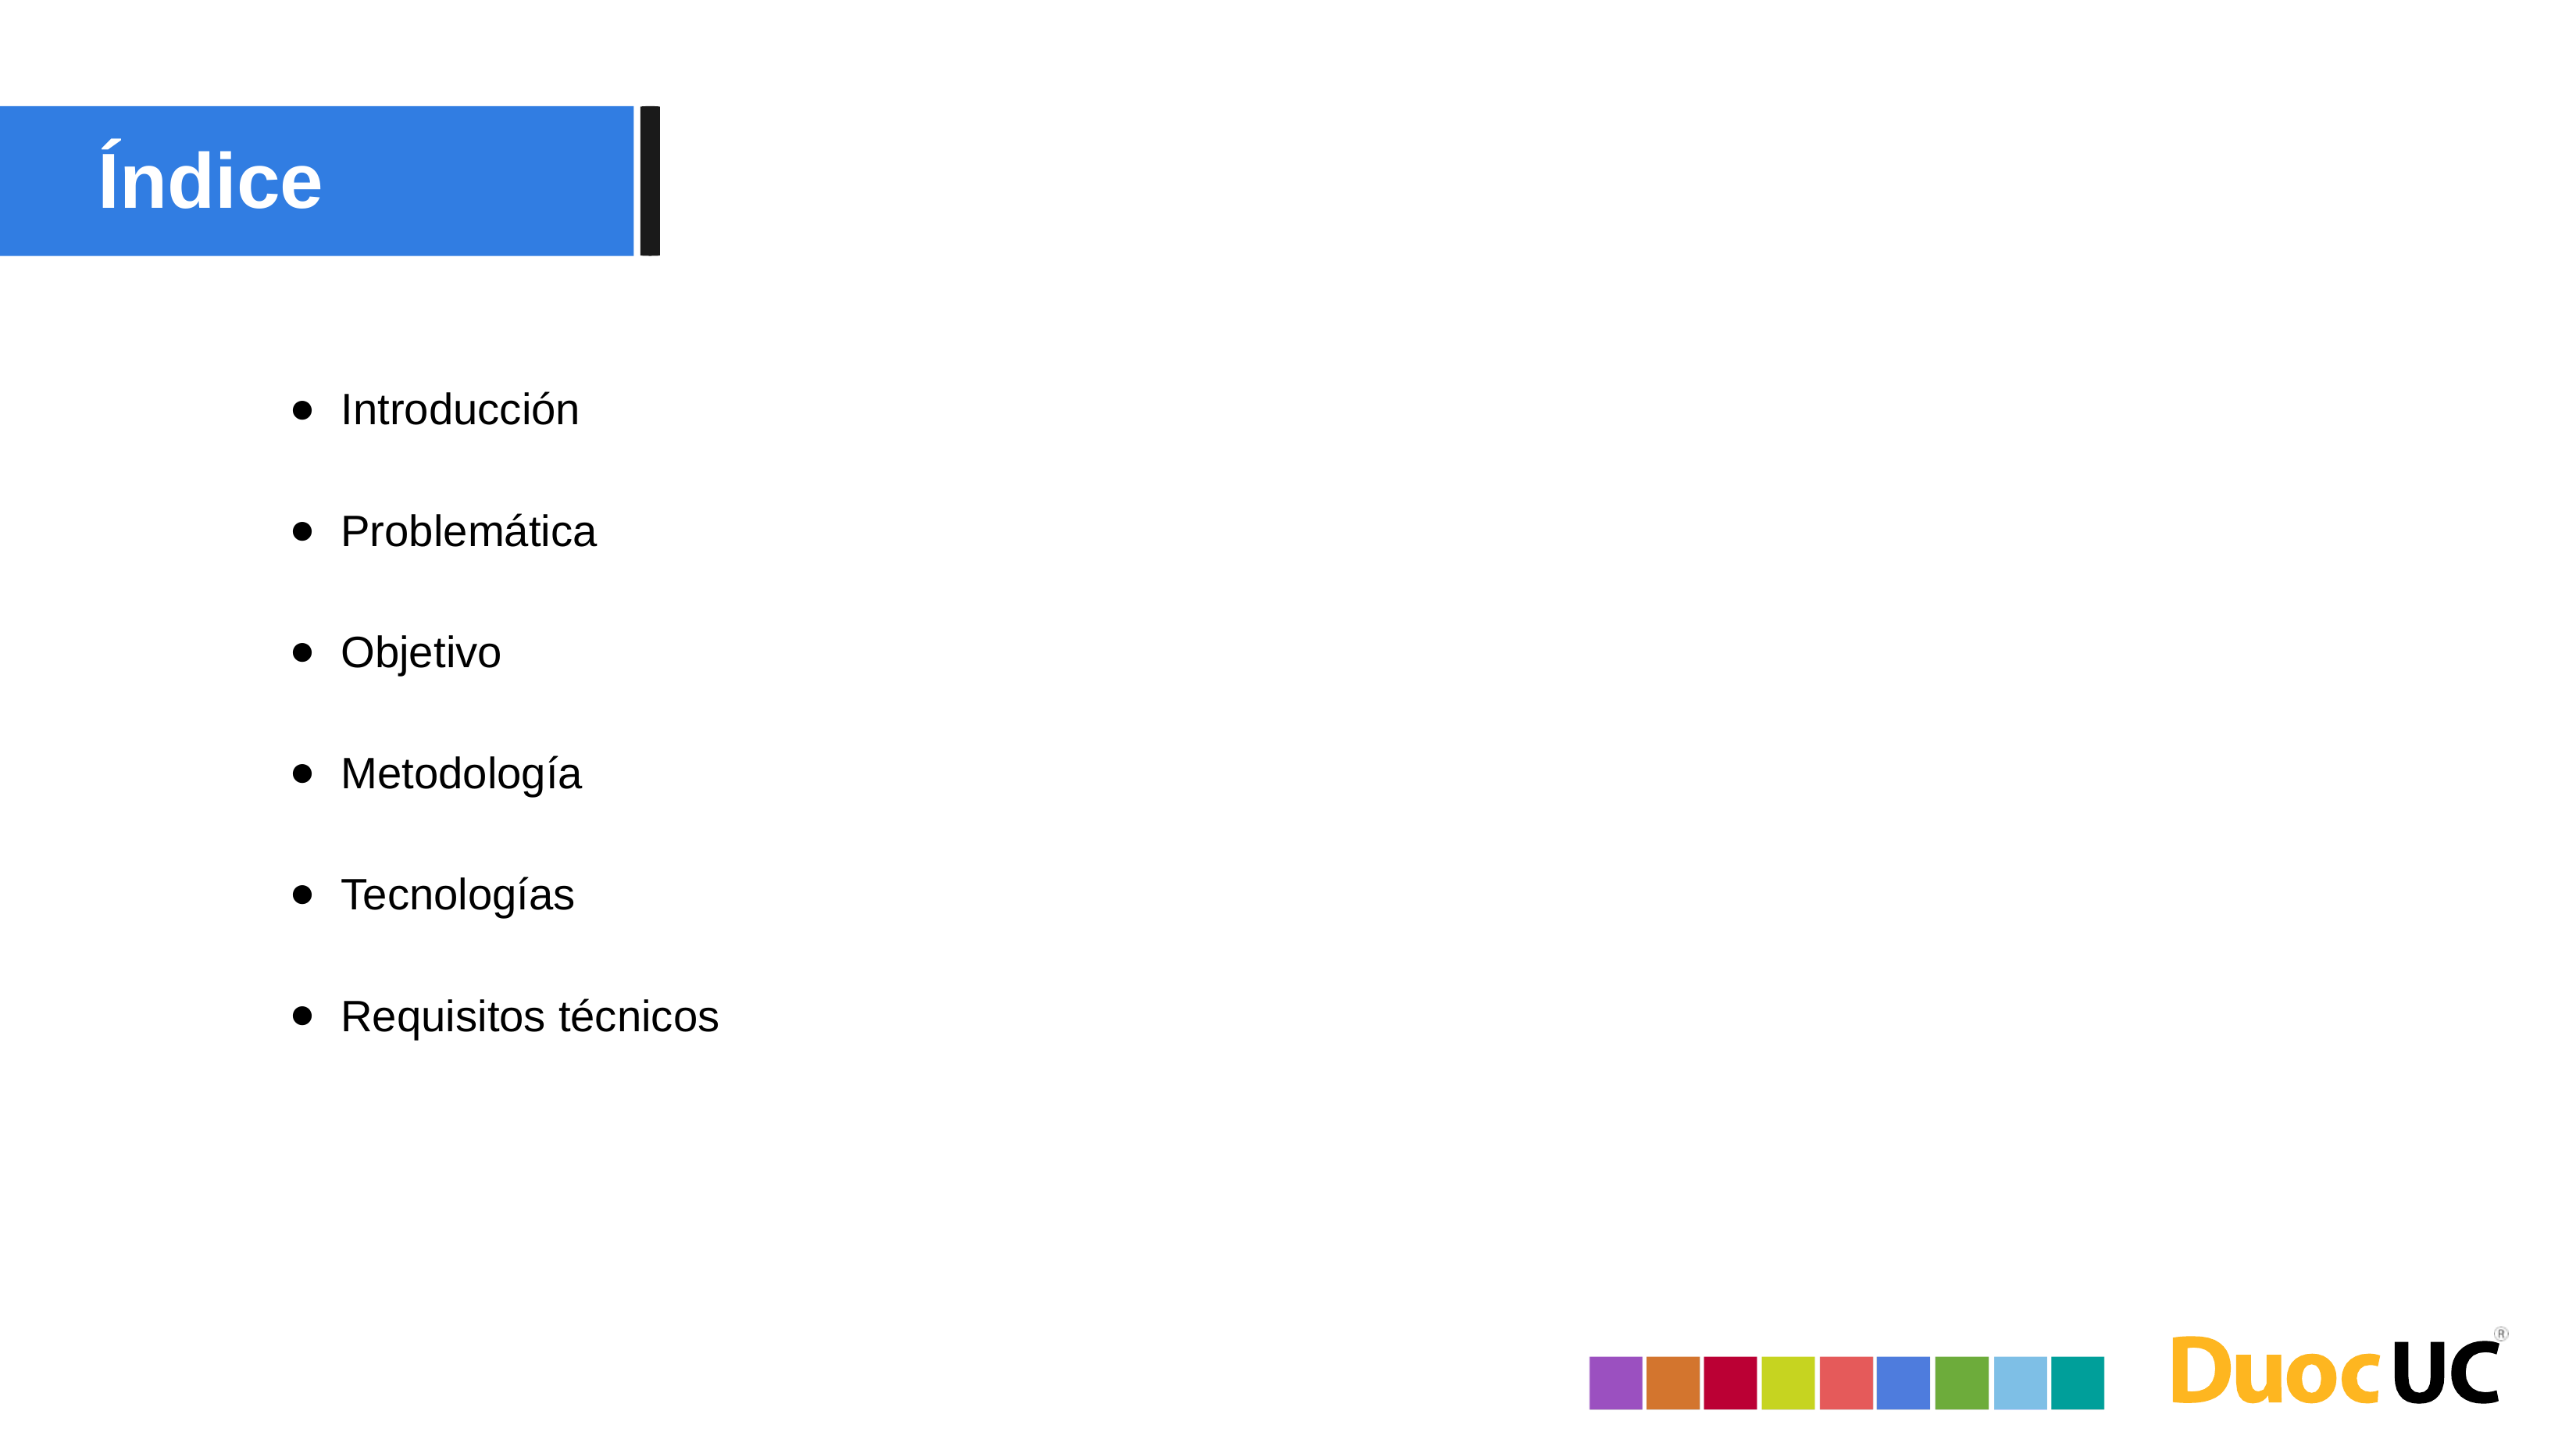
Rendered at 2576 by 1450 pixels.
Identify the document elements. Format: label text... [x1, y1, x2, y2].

picture [2494, 1327, 2509, 1341]
list Introducción Problemática Objetivo Metodología Tecnologías Requisitos técnicos [282, 373, 2248, 1323]
list Índice [0, 130, 690, 959]
picture [1579, 1327, 2121, 1434]
